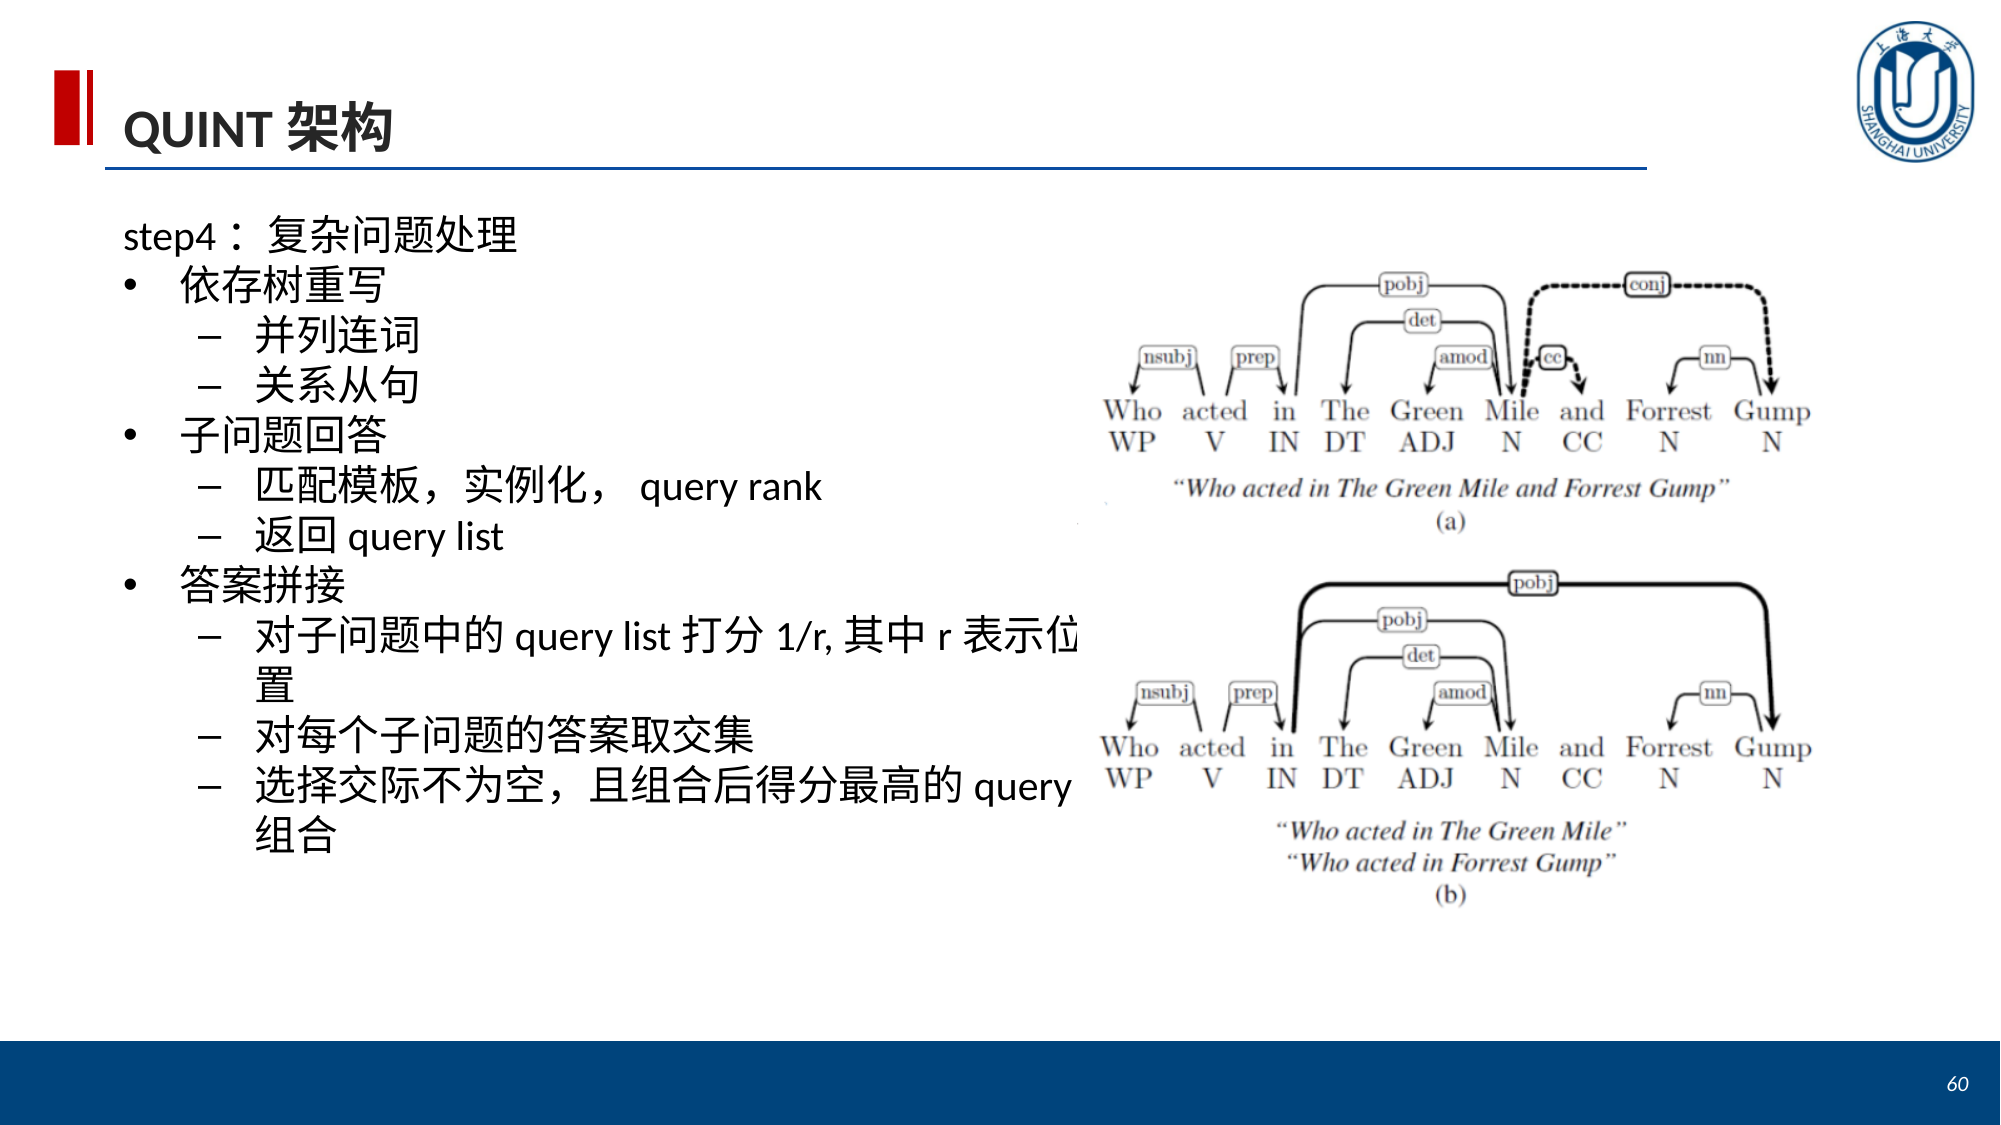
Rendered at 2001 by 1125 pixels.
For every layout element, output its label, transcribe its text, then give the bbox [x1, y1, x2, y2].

picture [1855, 21, 1978, 163]
picture [1077, 194, 1831, 931]
text_box step4：复杂问题处理 依存树重写 并列连词 关系从句 子问题回答 匹配模板，实例化，query rank 返回query list 答案拼接 对子问题中的query list打分1/r,其中r表示位置 对每个子问题的答案取交集 选择交际不为空，且组合后得分最高的query组合 [108, 201, 1072, 917]
slide_number 60 [1768, 1052, 1984, 1113]
title QUINT架构 [108, 37, 1648, 167]
